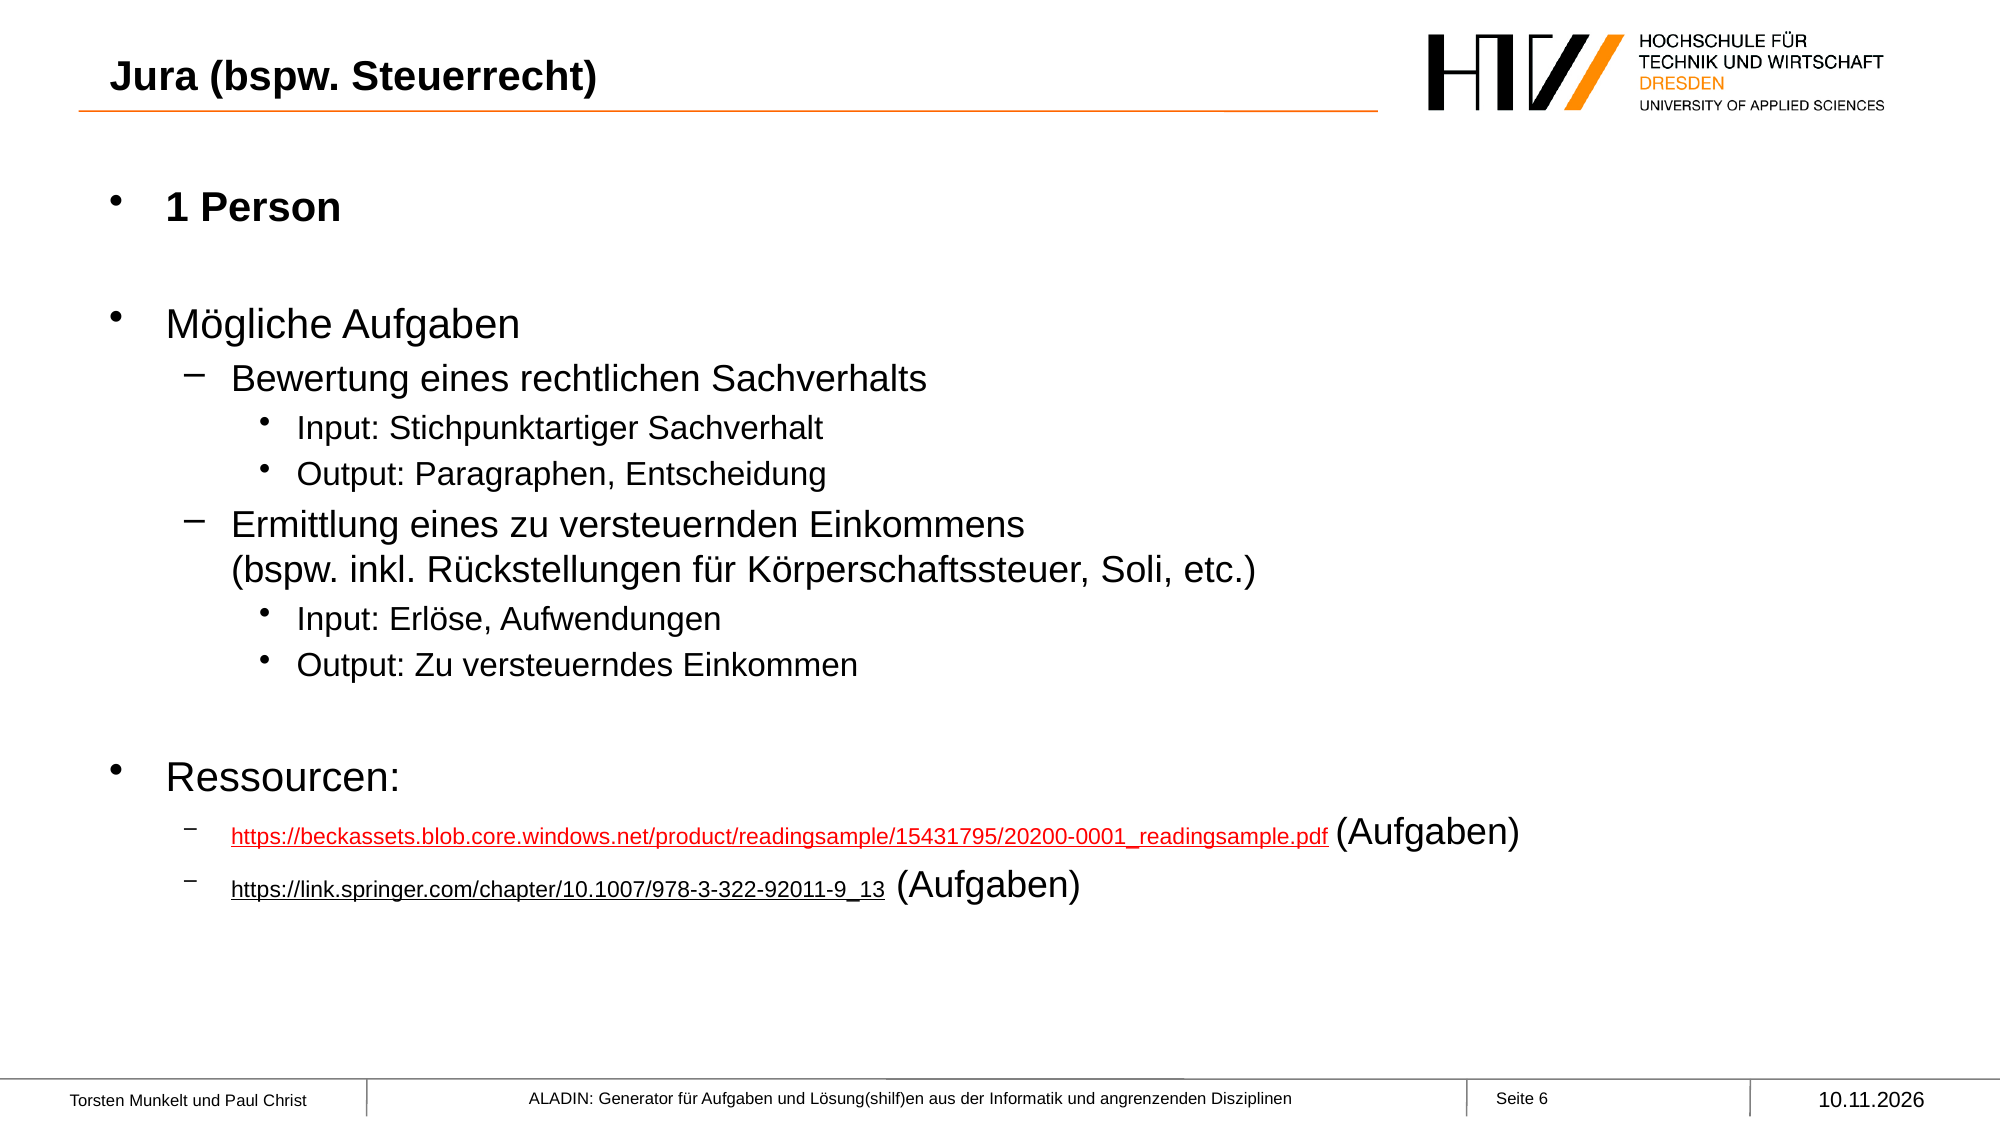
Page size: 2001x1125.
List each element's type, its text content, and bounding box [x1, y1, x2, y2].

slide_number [1803, 1080, 1981, 1116]
picture [1425, 31, 1887, 111]
title Jura (bspw. Steuerrecht) [94, 29, 1386, 117]
list 1 Person Mögliche Aufgaben Bewertung eines rechtlichen Sachverhalts Input: Stichpunktartiger Sachverhalt Output: Paragraphen, Entscheidung Ermittlung eines zu versteuernden Einkommens (bspw. inkl. Rückstellungen für Körperschaftssteuer, Soli, etc.) Input: Erlöse, Aufwendungen Output: Zu versteuerndes Einkommen Ressourcen: https://beckassets.blob.core.windows.net/product/readingsample/15431795/20200-0001_readingsample.pdf (Aufgaben) https://link.springer.com/chapter/10.1007/978-3-322-92011-9_13 (Aufgaben) [94, 172, 1898, 1035]
